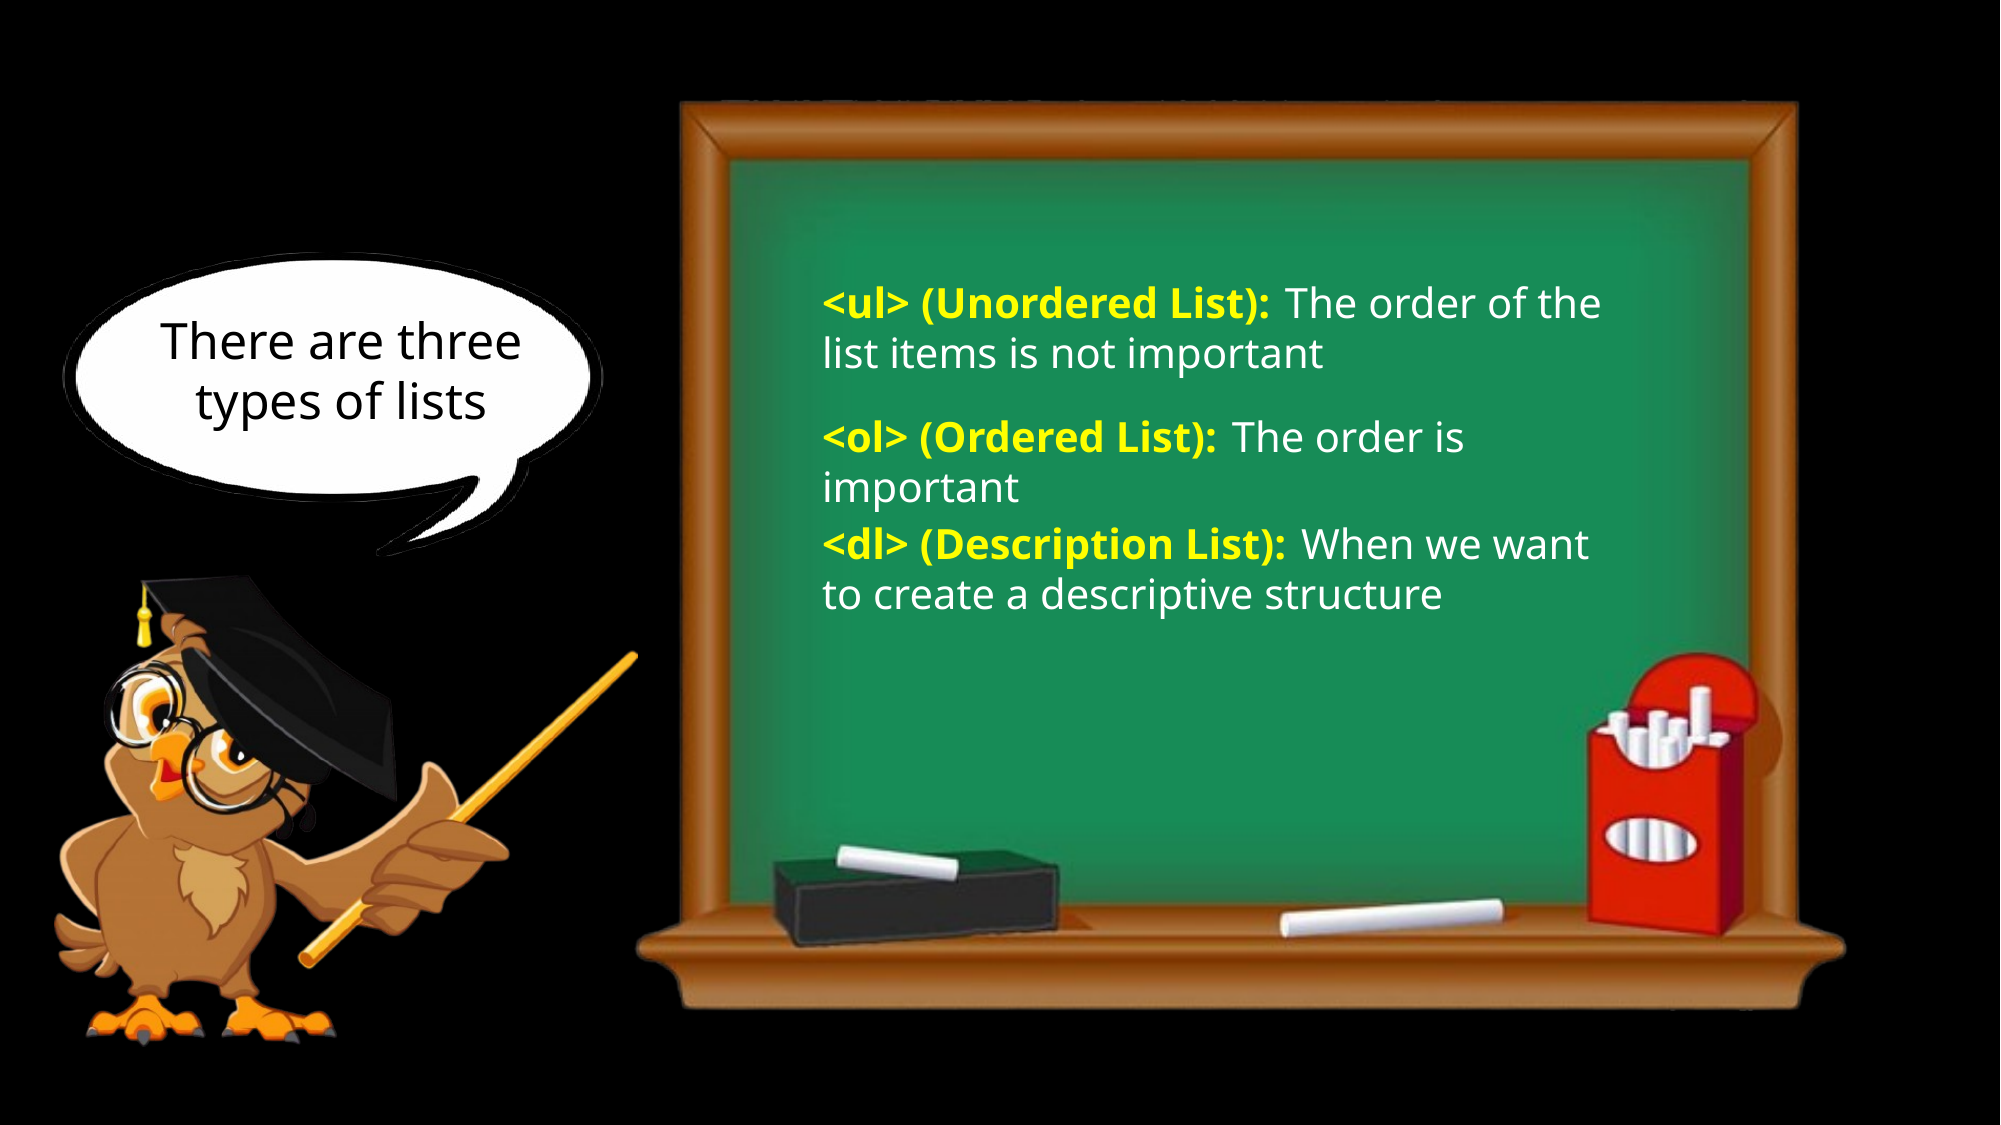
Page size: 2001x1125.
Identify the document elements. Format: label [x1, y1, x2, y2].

picture [0, 86, 1861, 1047]
